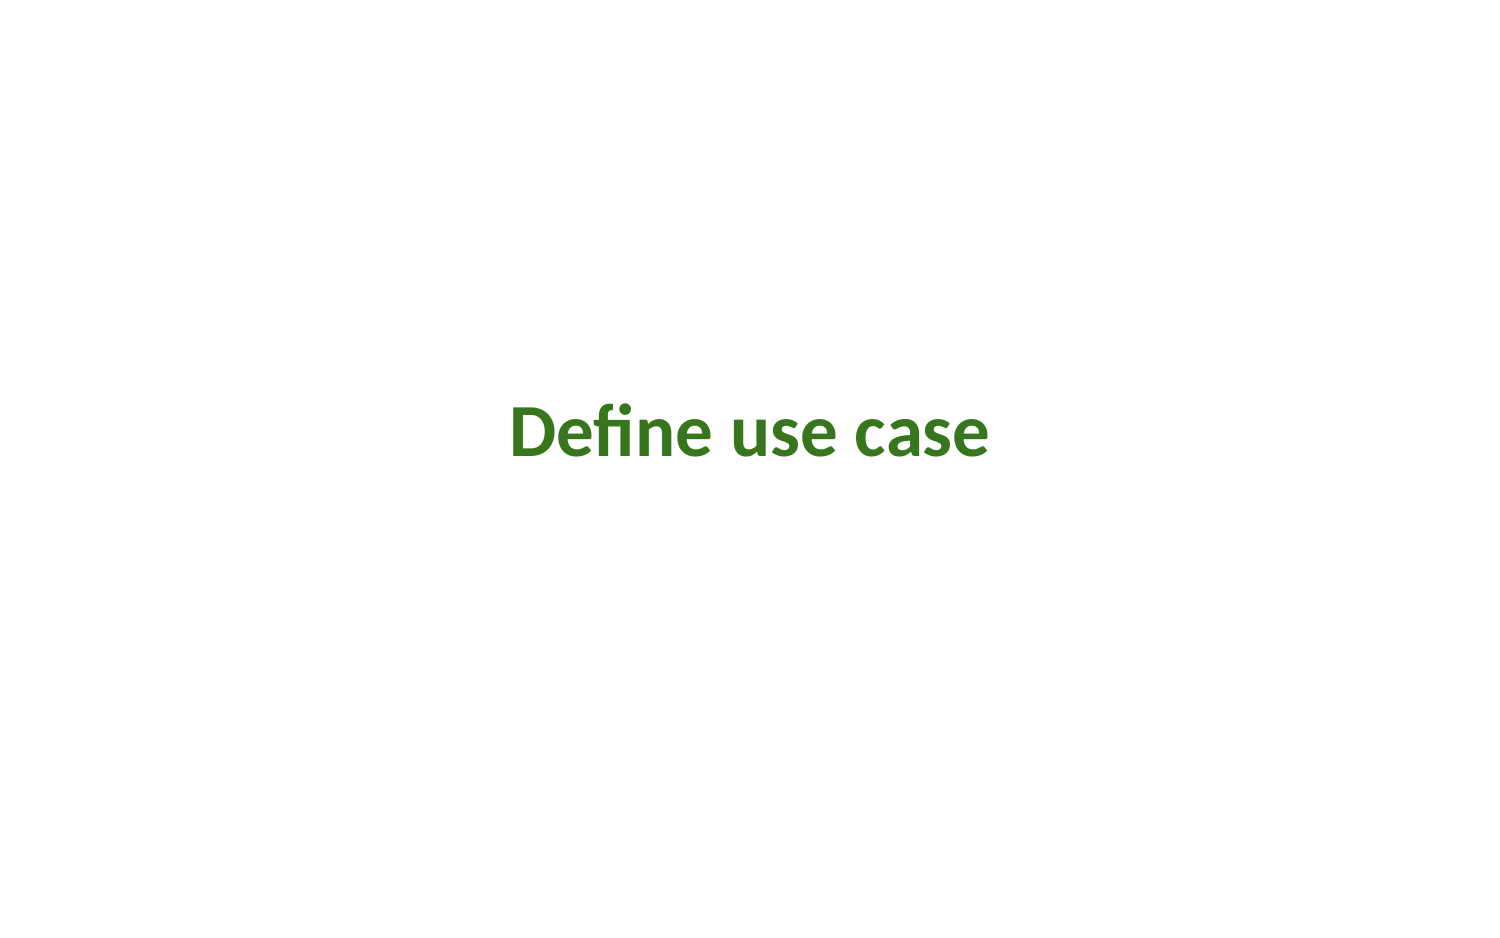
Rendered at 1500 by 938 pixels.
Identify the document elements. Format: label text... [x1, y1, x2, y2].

title Define use case [187, 153, 1313, 480]
